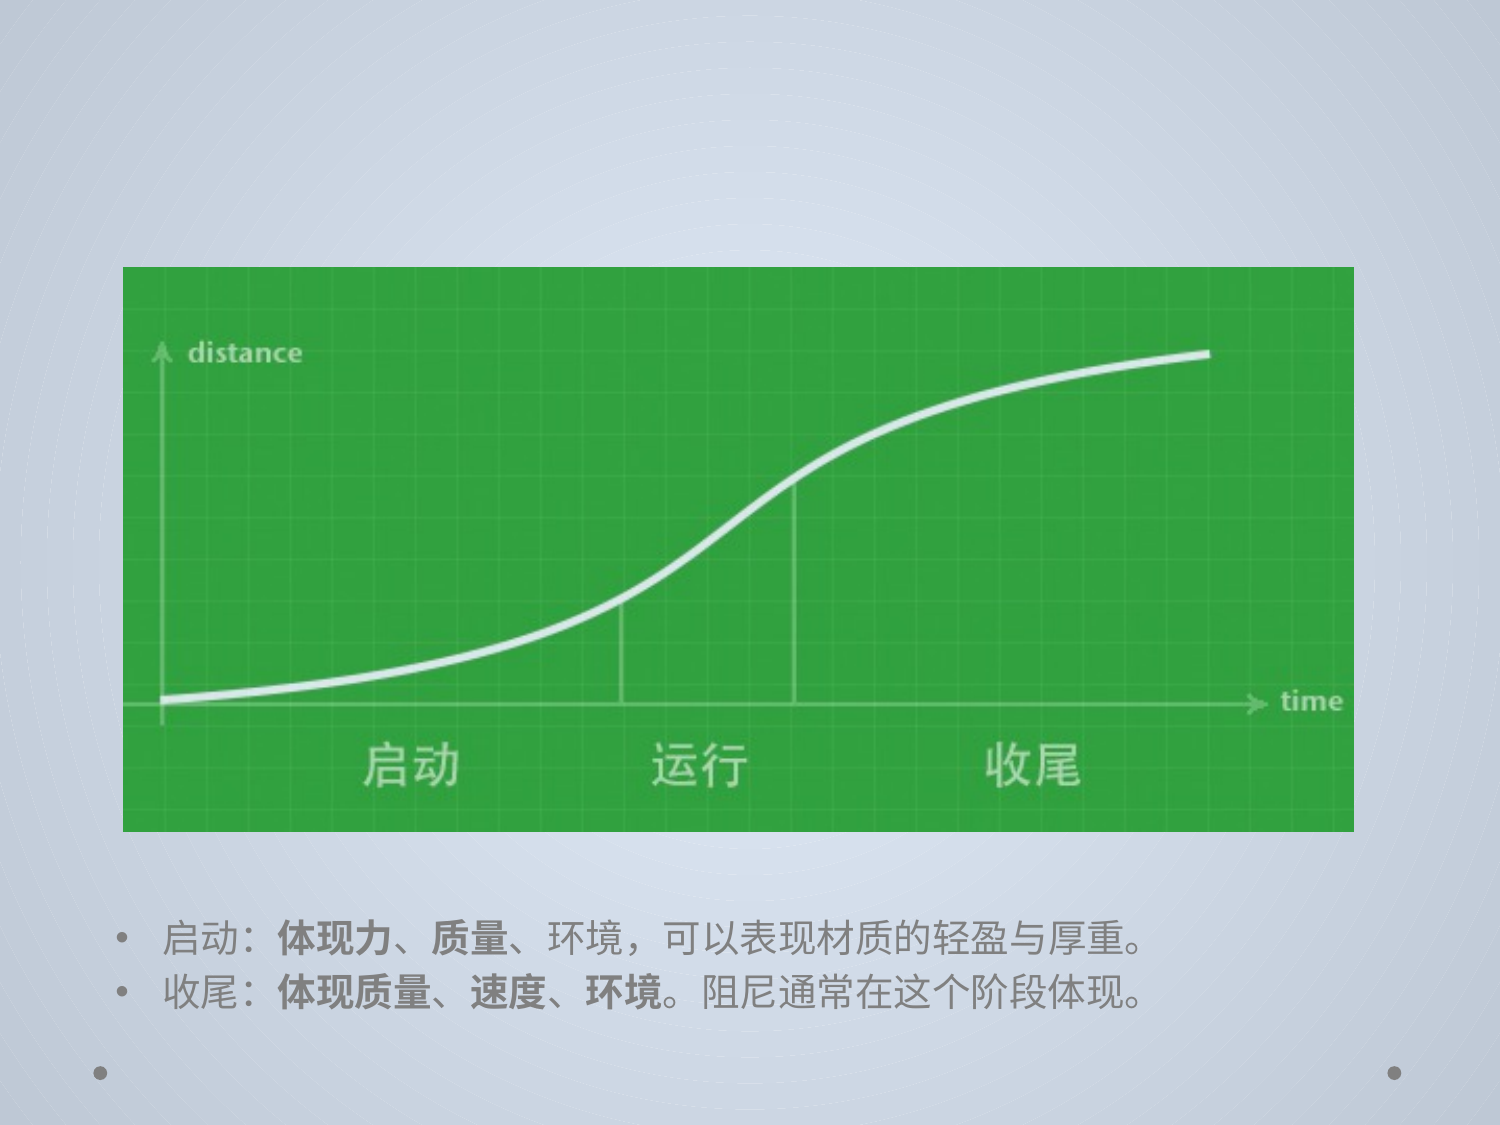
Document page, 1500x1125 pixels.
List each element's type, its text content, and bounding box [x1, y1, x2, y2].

picture [123, 266, 1354, 832]
list 启动：体现力、质量、环境，可以表现材质的轻盈与厚重。 收尾：体现质量、速度、环境。阻尼通常在这个阶段体现。 [100, 798, 1500, 1024]
